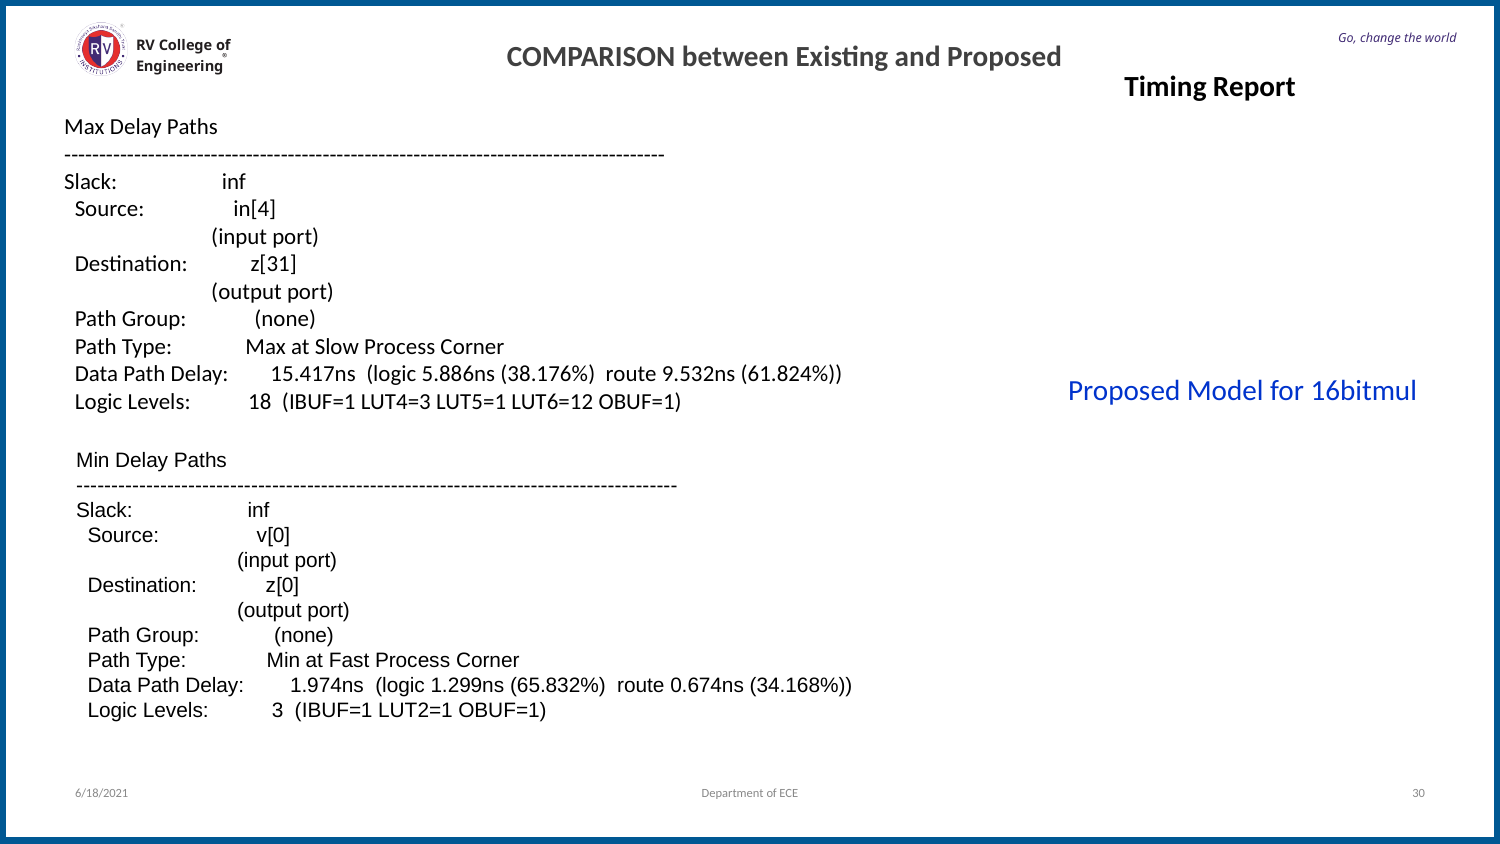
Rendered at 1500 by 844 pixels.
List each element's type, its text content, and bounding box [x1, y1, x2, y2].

text_box COMPARISON between Existing and Proposed [238, 22, 1338, 88]
text_box Timing Report [1109, 52, 1350, 118]
text_box [0, 0, 1500, 844]
text_box Proposed Model for 16bitmul [1053, 356, 1452, 422]
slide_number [75, 784, 421, 844]
slide_number 30 [1080, 784, 1426, 844]
text_box Min Delay Paths -------------------------------------------------------------------------------------- Slack: inf Source: v[0] (input port) Destination: z[0] (output port) Path Group: (none) Path Type: Min at Fast Process Corner Data Path Delay: 1.974ns (logic 1.299ns (65.832%) route 0.674ns (34.168%)) Logic Levels: 3 (IBUF=1 LUT2=1 OBUF=1) [61, 431, 874, 737]
footer Department of ECE [510, 784, 990, 844]
text_box Max Delay Paths -------------------------------------------------------------------------------------- Slack: inf Source: in[4] (input port) Destination: z[31] (output port) Path Group: (none) Path Type: Max at Slow Process Corner Data Path Delay: 15.417ns (logic 5.886ns (38.176%) route 9.532ns (61.824%)) Logic Levels: 18 (IBUF=1 LUT4=3 LUT5=1 LUT6=12 OBUF=1) [49, 96, 911, 457]
text_box [74, 22, 128, 76]
text_box RV College of Engineering [136, 32, 238, 75]
title Go, change the world [1182, 30, 1457, 172]
